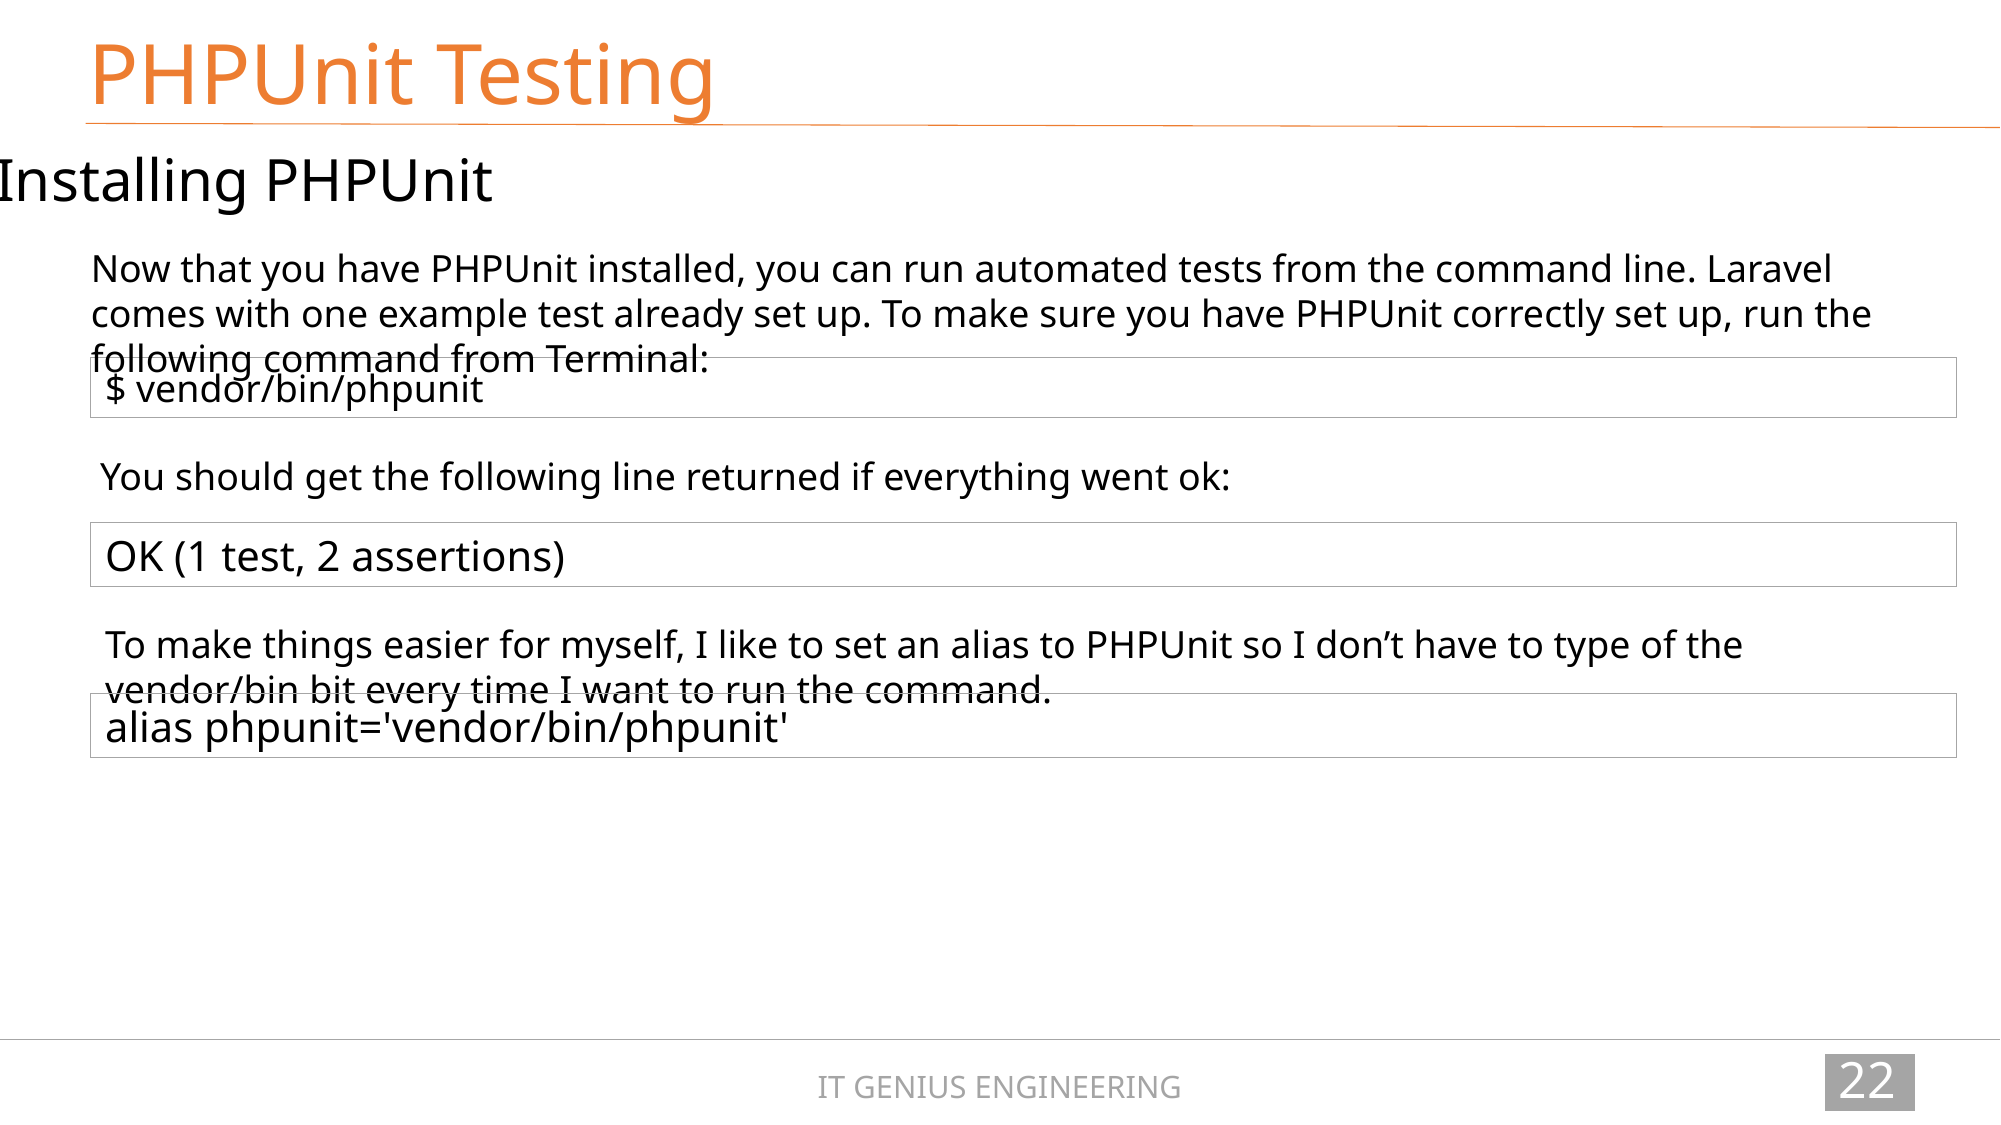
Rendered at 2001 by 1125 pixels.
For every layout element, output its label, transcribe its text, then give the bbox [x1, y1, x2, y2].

text_box Installing PHPUnit [0, 136, 508, 221]
text_box To make things easier for myself, I like to set an alias to PHPUnit so I don’t have to type of the vendor/bin bit every time I want to run the command. [90, 614, 1957, 693]
text_box You should get the following line returned if everything went ok: [85, 446, 1953, 506]
text_box IT GENIUS ENGINEERING [576, 1064, 1424, 1113]
text_box alias phpunit='vendor/bin/phpunit' [90, 693, 1957, 758]
text_box OK (1 test, 2 assertions) [90, 522, 1957, 587]
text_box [85, 123, 2000, 128]
text_box Now that you have PHPUnit installed, you can run automated tests from the command line. Laravel comes with one example test already set up. To make sure you have PHPUnit correctly set up, run the following command from Terminal: [76, 238, 1946, 388]
subtitle PHPUnit Testing [73, 25, 1943, 137]
slide_number 224 [1822, 1051, 1918, 1114]
text_box $ vendor/bin/phpunit [90, 357, 1957, 418]
